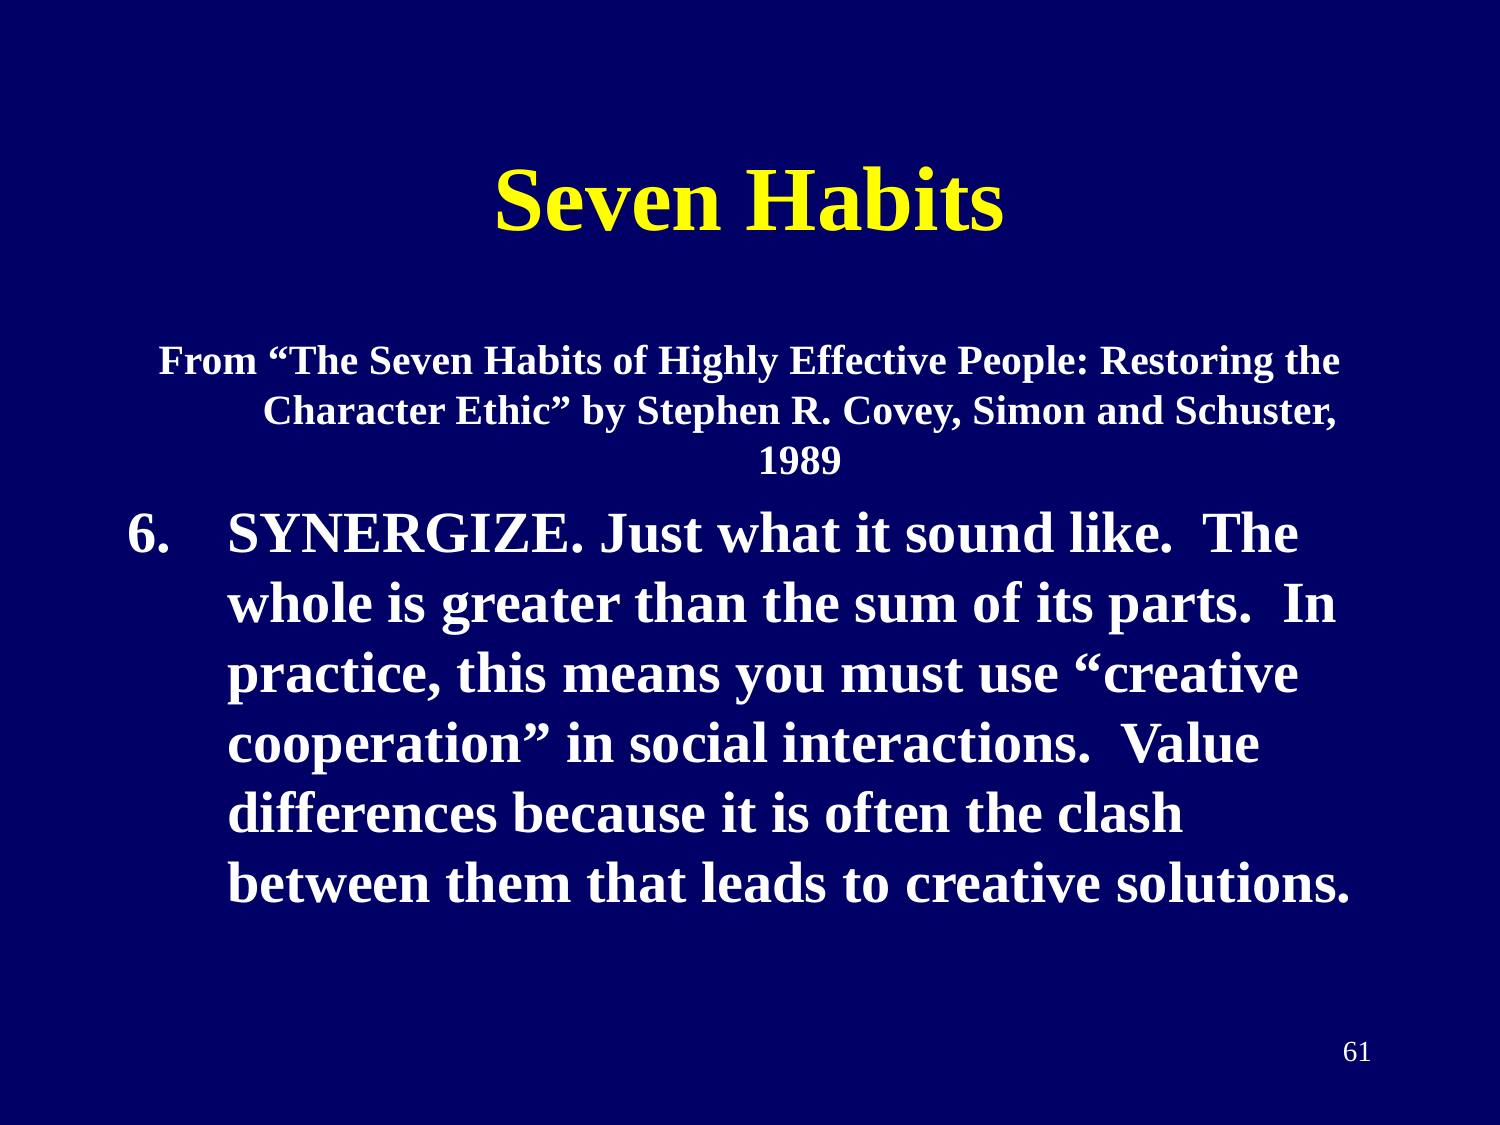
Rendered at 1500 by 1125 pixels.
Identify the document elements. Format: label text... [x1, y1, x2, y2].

title Seven Habits [112, 99, 1388, 288]
slide_number 61 [1074, 1025, 1388, 1100]
list From “The Seven Habits of Highly Effective People: Restoring the Character Ethic” by Stephen R. Covey, Simon and Schuster, 1989 SYNERGIZE. Just what it sound like. The whole is greater than the sum of its parts. In practice, this means you must use “creative cooperation” in social interactions. Value differences because it is often the clash between them that leads to creative solutions. [112, 324, 1388, 1000]
